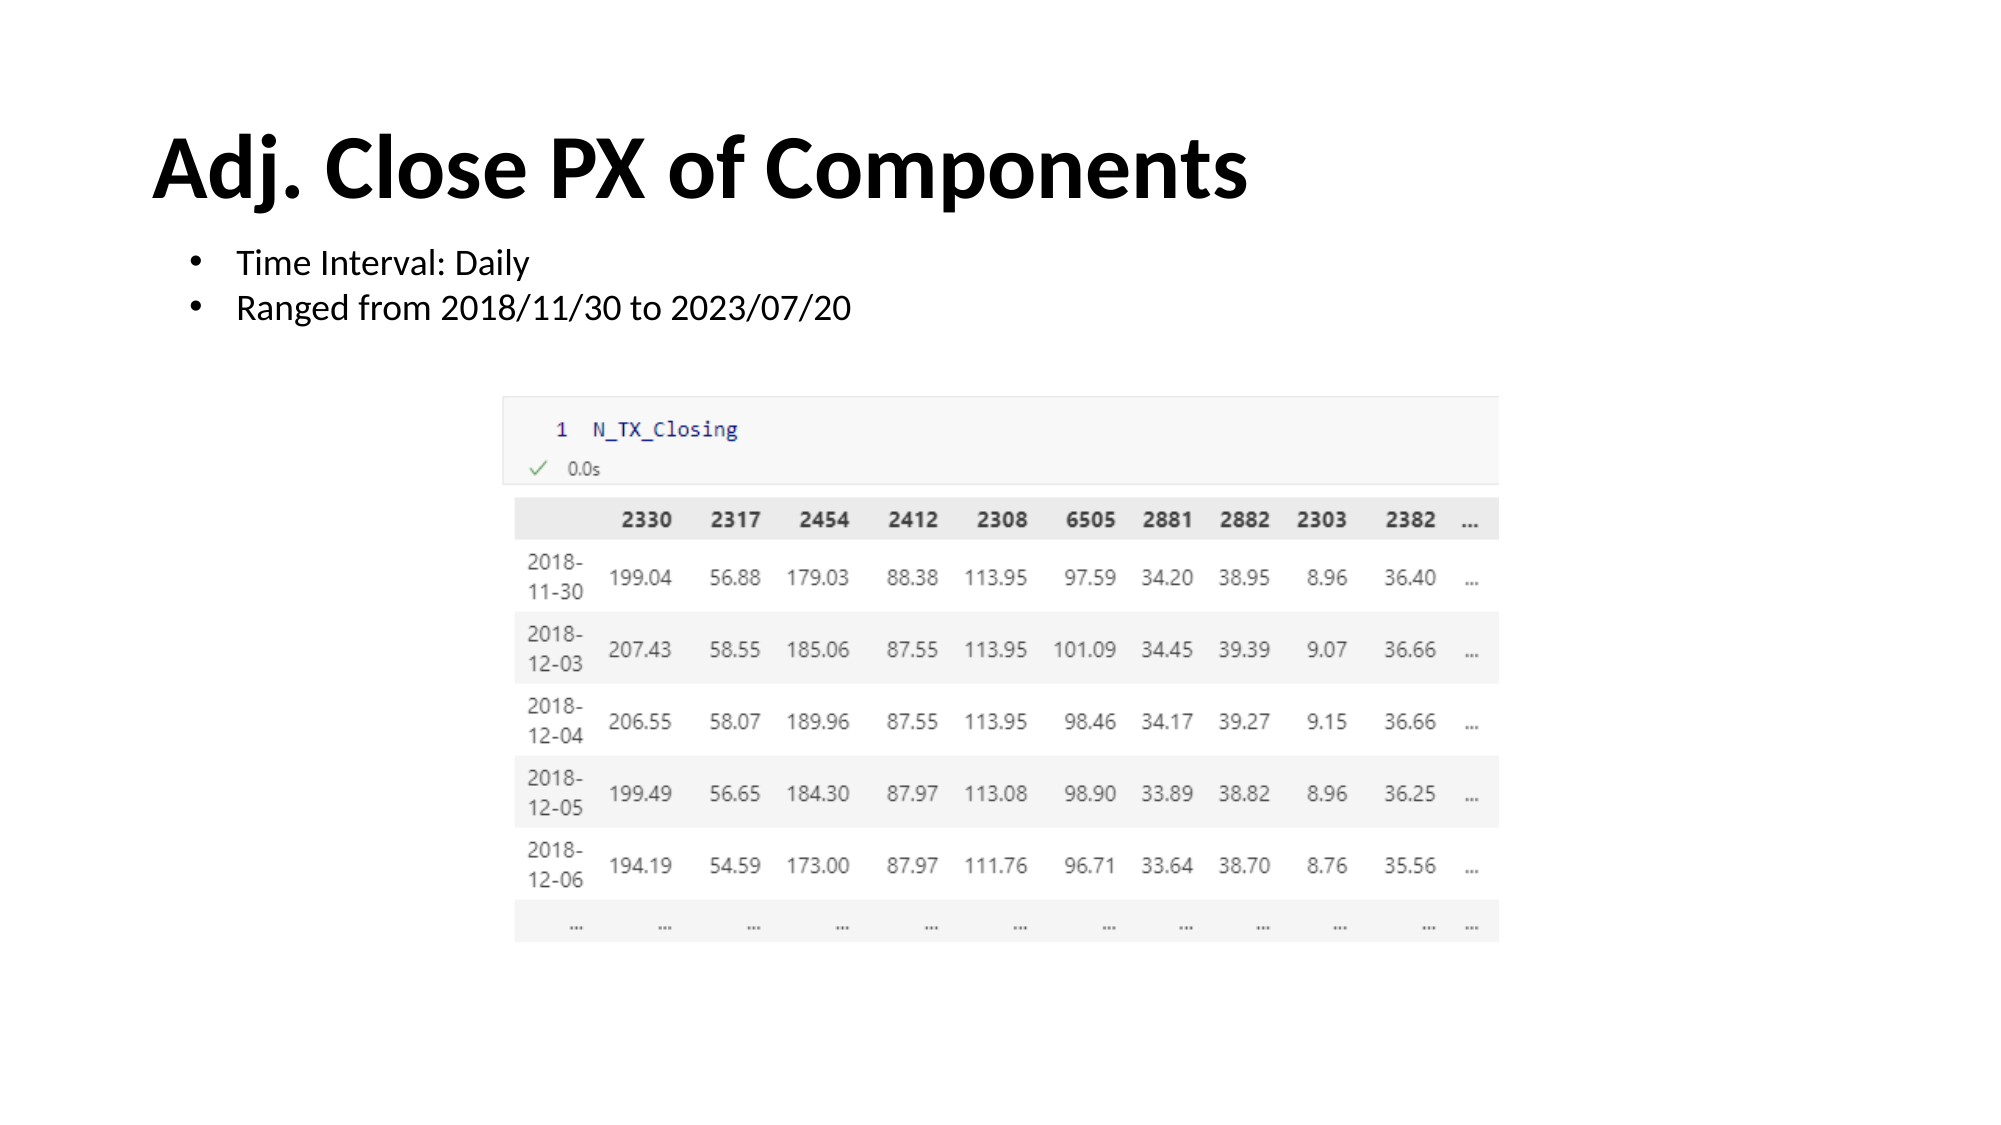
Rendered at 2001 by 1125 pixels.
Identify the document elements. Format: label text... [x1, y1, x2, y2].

text_box Time Interval: Daily Ranged from 2018/11/30 to 2023/07/20 [174, 230, 1136, 336]
title Adj. Close PX of Components [137, 59, 1863, 278]
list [501, 396, 1499, 947]
